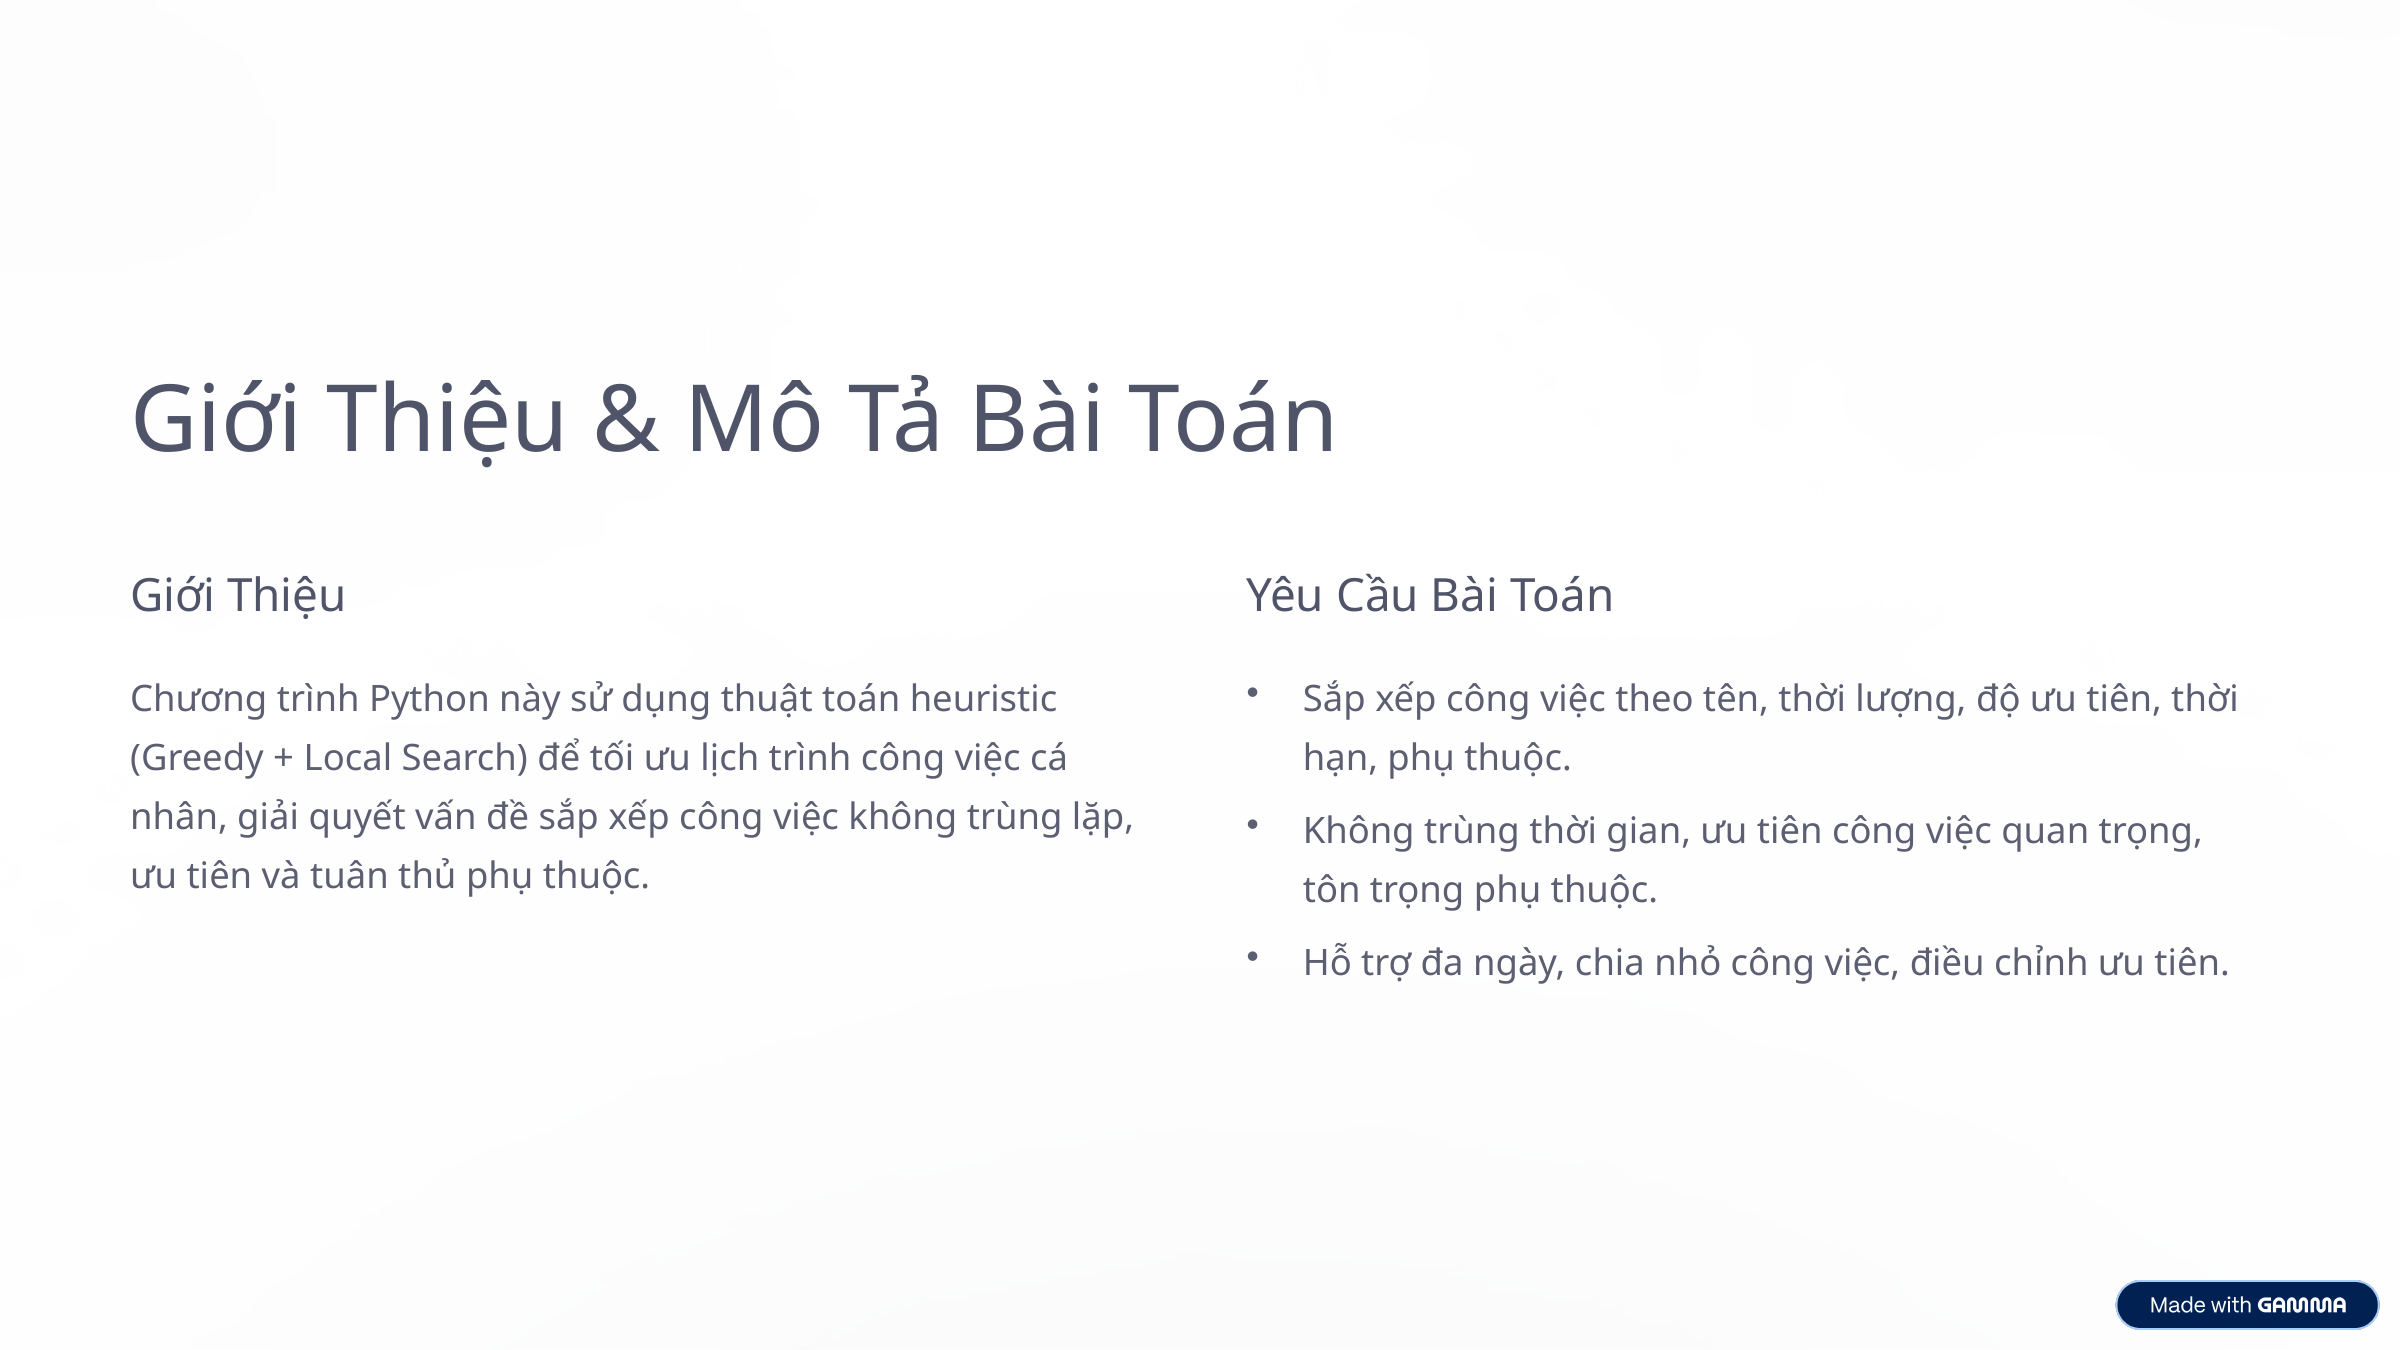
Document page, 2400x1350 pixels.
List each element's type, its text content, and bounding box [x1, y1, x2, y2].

text_box Giới Thiệu & Mô Tả Bài Toán [130, 354, 1338, 471]
text_box Chương trình Python này sử dụng thuật toán heuristic (Greedy + Local Search) để tối ưu lịch trình công việc cá nhân, giải quyết vấn đề sắp xếp công việc không trùng lặp, ưu tiên và tuân thủ phụ thuộc. [130, 658, 1155, 897]
picture [2106, 1271, 2389, 1339]
text_box Không trùng thời gian, ưu tiên công việc quan trọng, tôn trọng phụ thuộc. [1246, 790, 2271, 910]
text_box Sắp xếp công việc theo tên, thời lượng, độ ưu tiên, thời hạn, phụ thuộc. [1246, 658, 2271, 778]
text_box Hỗ trợ đa ngày, chia nhỏ công việc, điều chỉnh ưu tiên. [1246, 923, 2271, 983]
text_box Giới Thiệu [130, 563, 596, 622]
text_box Yêu Cầu Bài Toán [1246, 563, 1712, 622]
